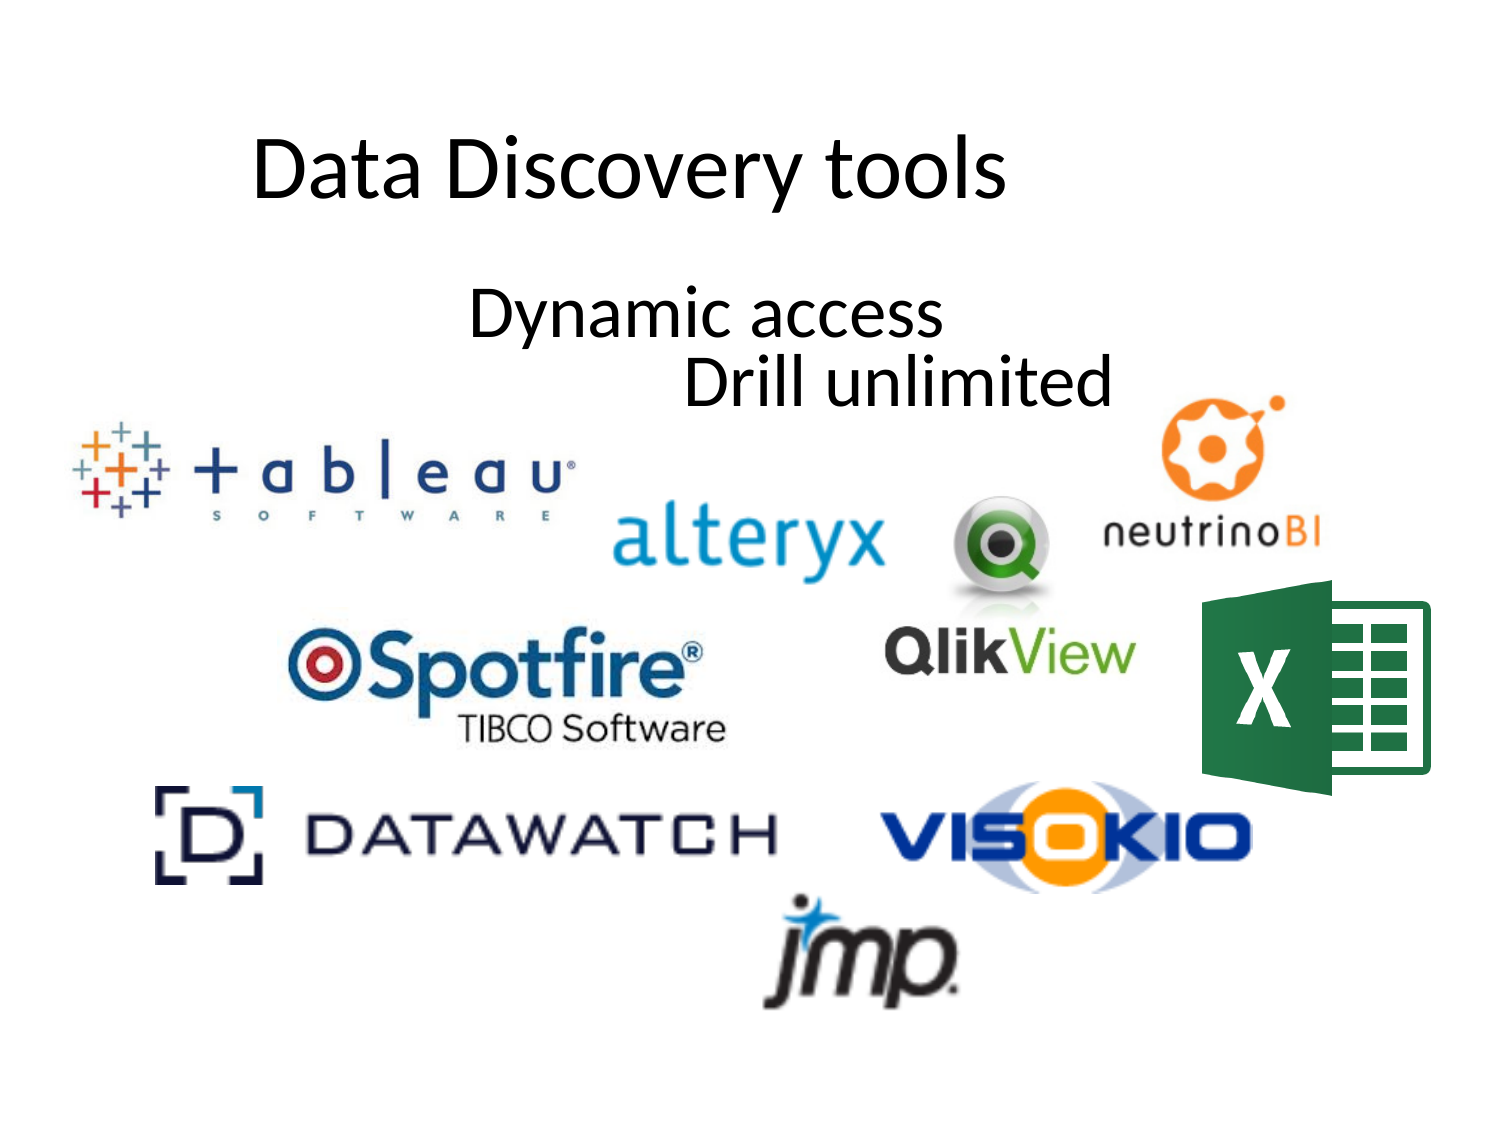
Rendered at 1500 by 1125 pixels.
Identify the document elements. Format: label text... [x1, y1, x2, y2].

text_box Drill unlimited [668, 323, 1132, 429]
picture [608, 390, 1331, 681]
picture [64, 373, 585, 567]
text_box Dynamic access [453, 256, 961, 360]
title Data Discovery tools [0, 67, 1306, 256]
picture [154, 568, 1436, 1023]
picture [277, 606, 741, 760]
